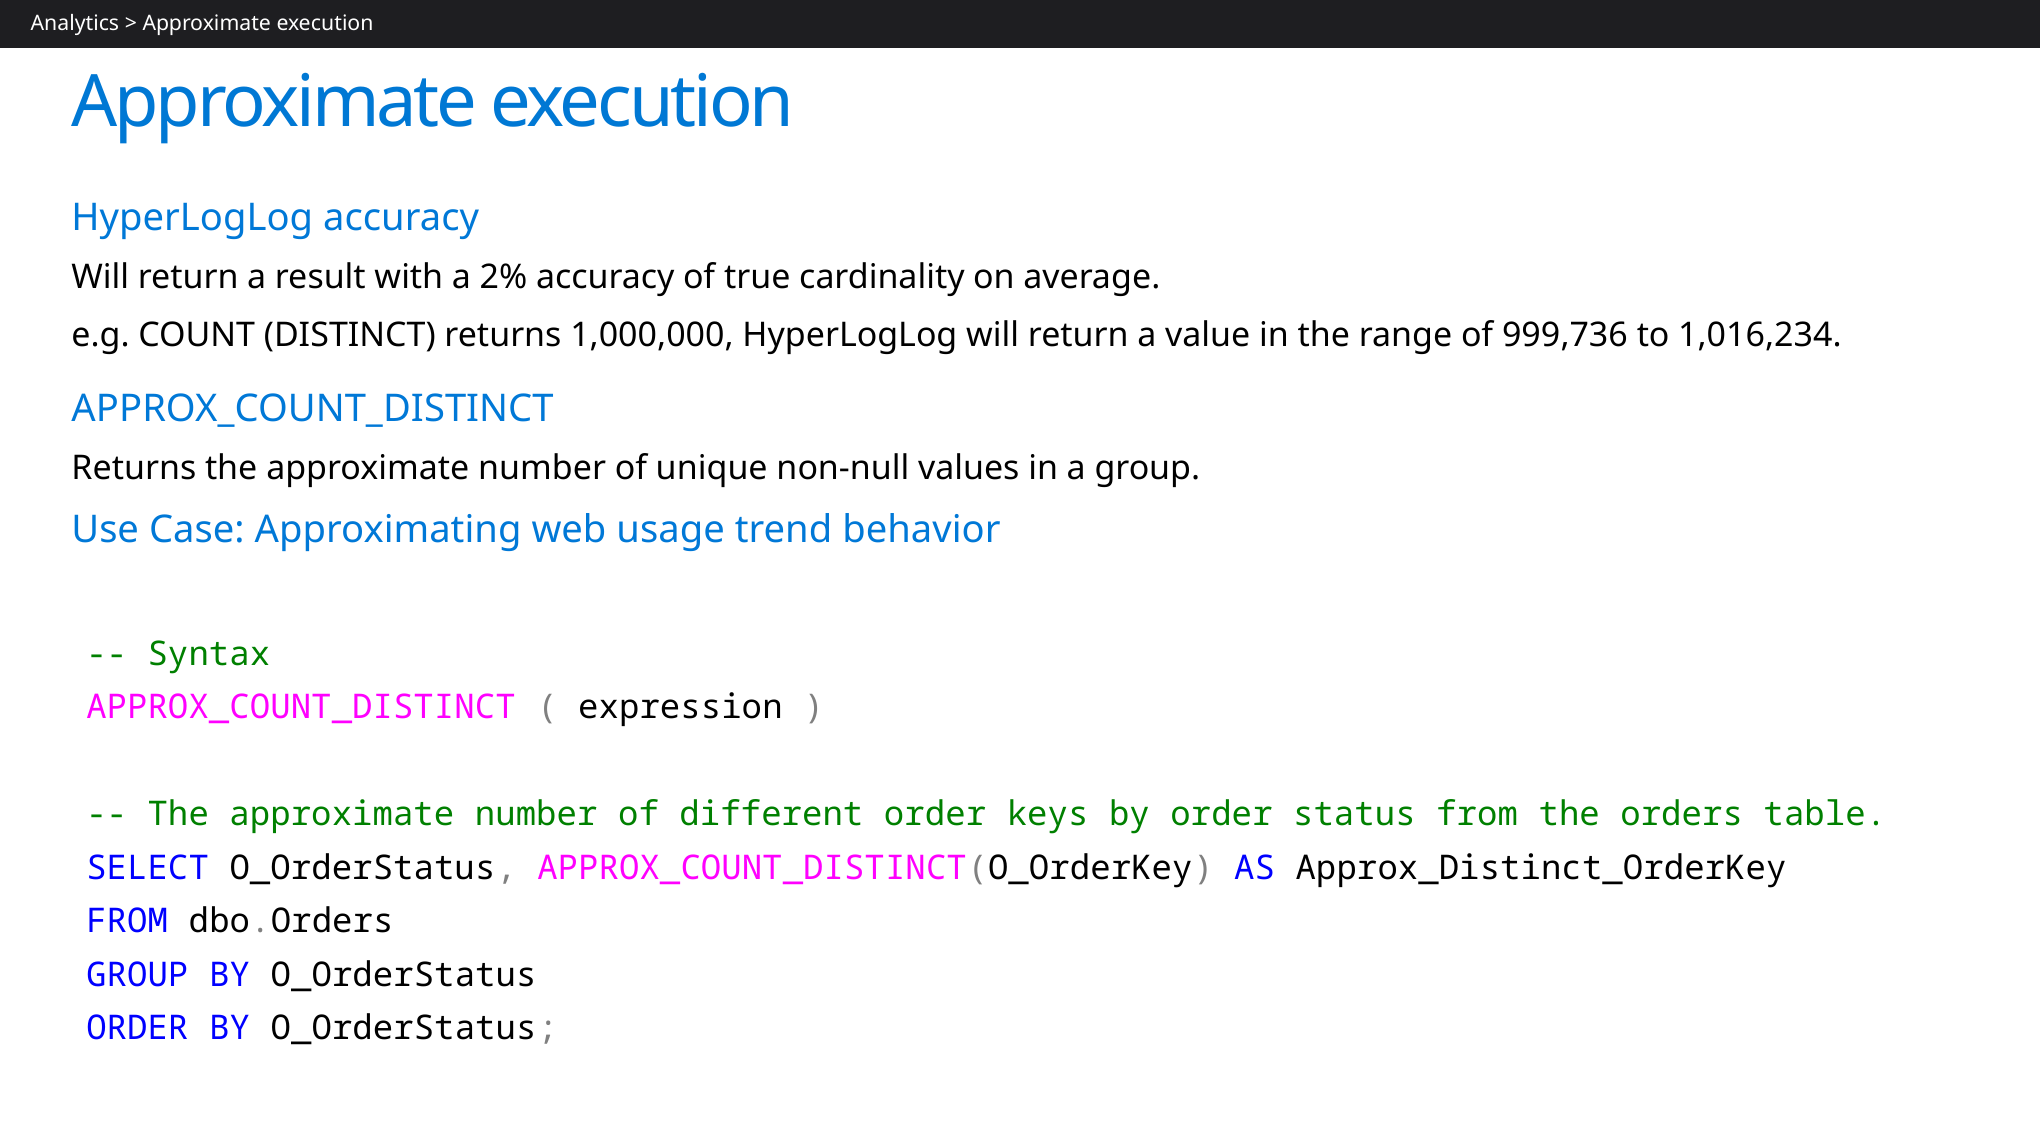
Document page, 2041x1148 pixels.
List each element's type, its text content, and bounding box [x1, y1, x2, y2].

title Approximate execution [71, 48, 1969, 161]
text_box Analytics > Approximate execution [0, 0, 2040, 48]
text_box -- Syntax APPROX_COUNT_DISTINCT ( expression ) -- The approximate number of different order keys by order status from the orders table. SELECT O_OrderStatus, APPROX_COUNT_DISTINCT(O_OrderKey) AS Approx_Distinct_OrderKey FROM dbo.Orders GROUP BY O_OrderStatus ORDER BY O_OrderStatus; [71, 623, 2022, 1054]
list HyperLogLog accuracy Will return a result with a 2% accuracy of true cardinality on average. e.g. COUNT (DISTINCT) returns 1,000,000, HyperLogLog will return a value in the range of 999,736 to 1,016,234. APPROX_COUNT_DISTINCT Returns the approximate number of unique non-null values in a group. Use Case: Approximating web usage trend behavior [71, 187, 1969, 556]
